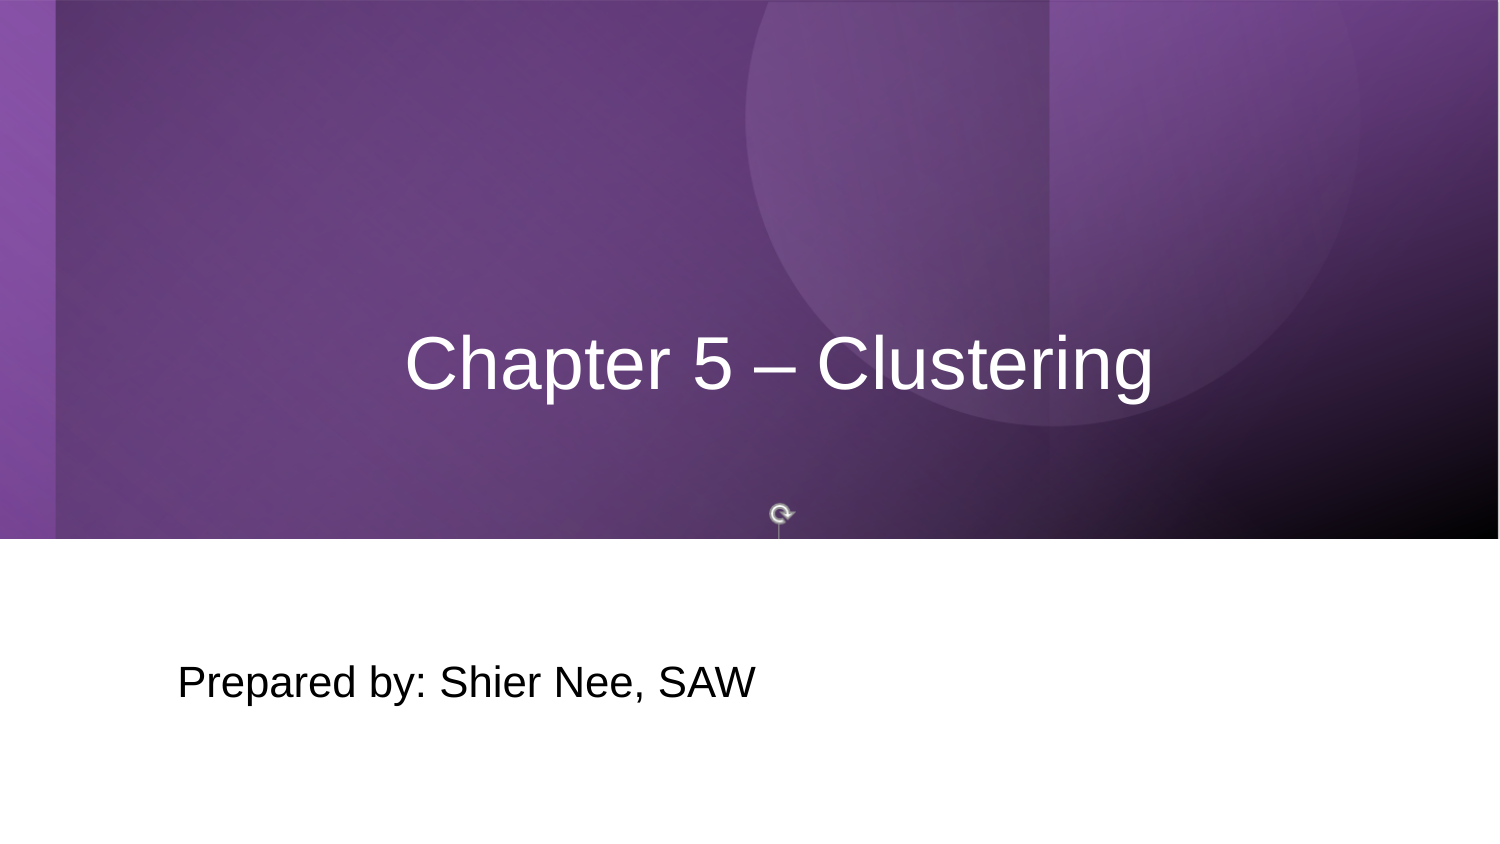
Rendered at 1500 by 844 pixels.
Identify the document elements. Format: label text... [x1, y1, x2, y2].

text_box Prepared by: Shier Nee, SAW [166, 562, 1398, 808]
picture [0, 0, 1500, 540]
